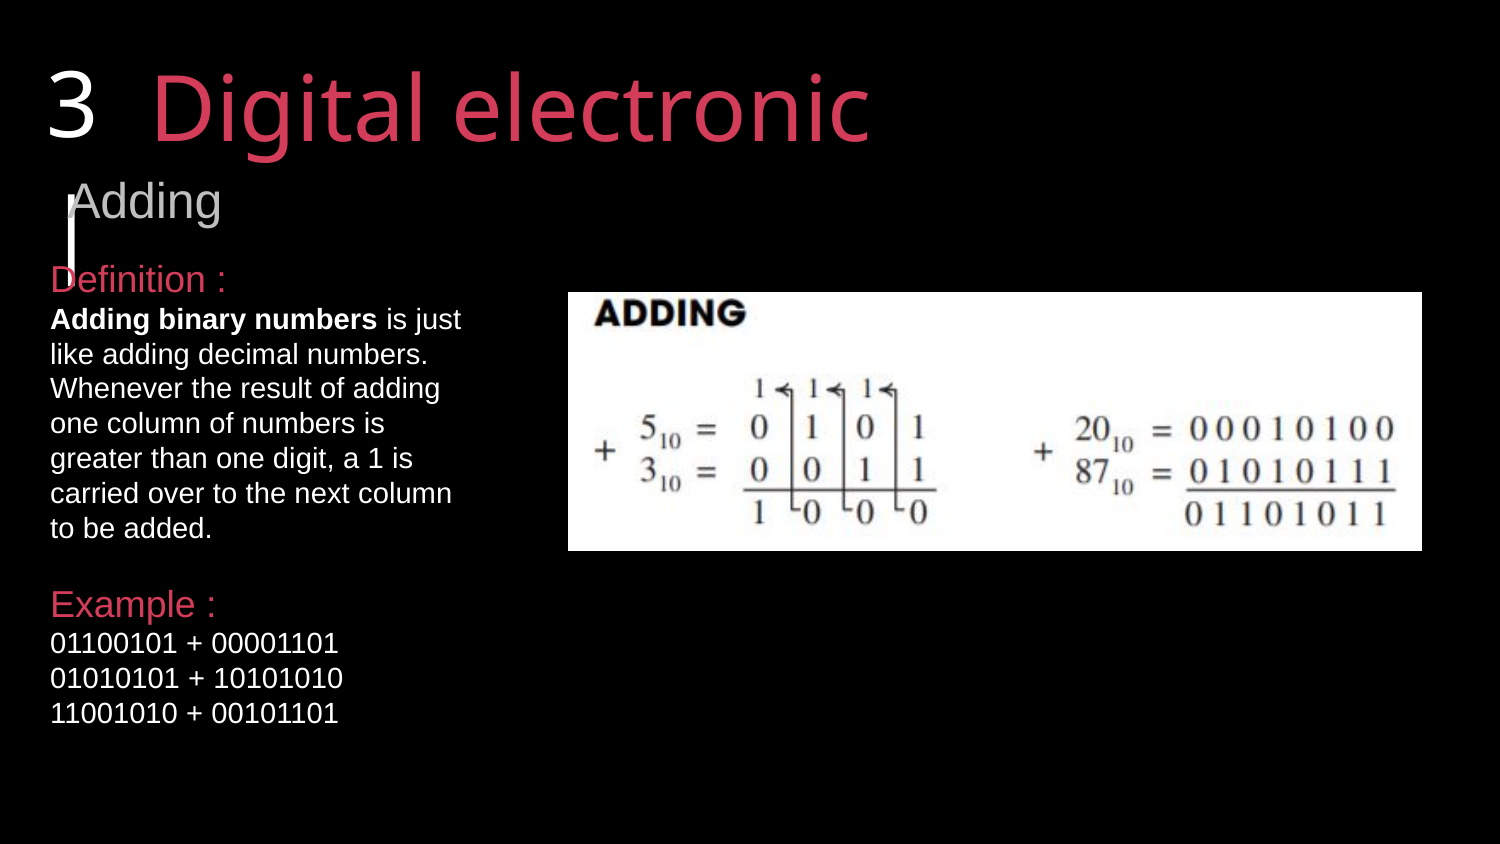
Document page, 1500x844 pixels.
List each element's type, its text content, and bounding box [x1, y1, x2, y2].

text_box Definition : Adding binary numbers is just like adding decimal numbers. Whenever the result of adding one column of numbers is greater than one digit, a 1 is carried over to the next column to be added. Example : 01100101 + 00001101 01010101 + 10101010 11001010 + 00101101 [35, 247, 497, 798]
list 3| [12, 14, 144, 147]
list Digital electronic [115, 18, 996, 166]
picture [568, 292, 1422, 552]
text_box Adding [52, 150, 554, 248]
